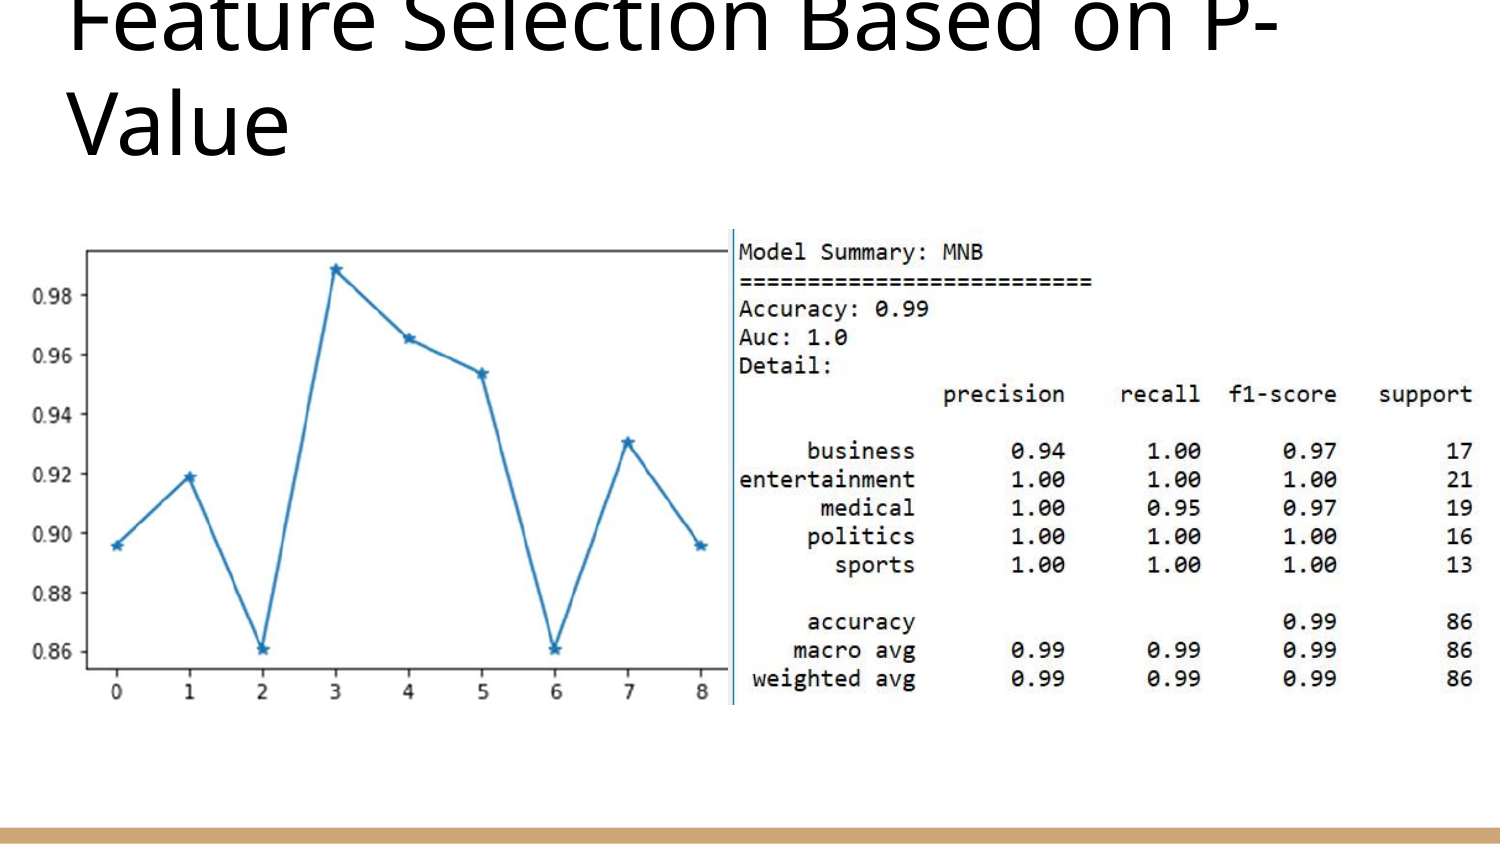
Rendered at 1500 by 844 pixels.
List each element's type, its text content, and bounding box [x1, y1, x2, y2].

picture [16, 228, 1499, 714]
title Feature Selection Based on P-Value [51, 51, 1449, 189]
